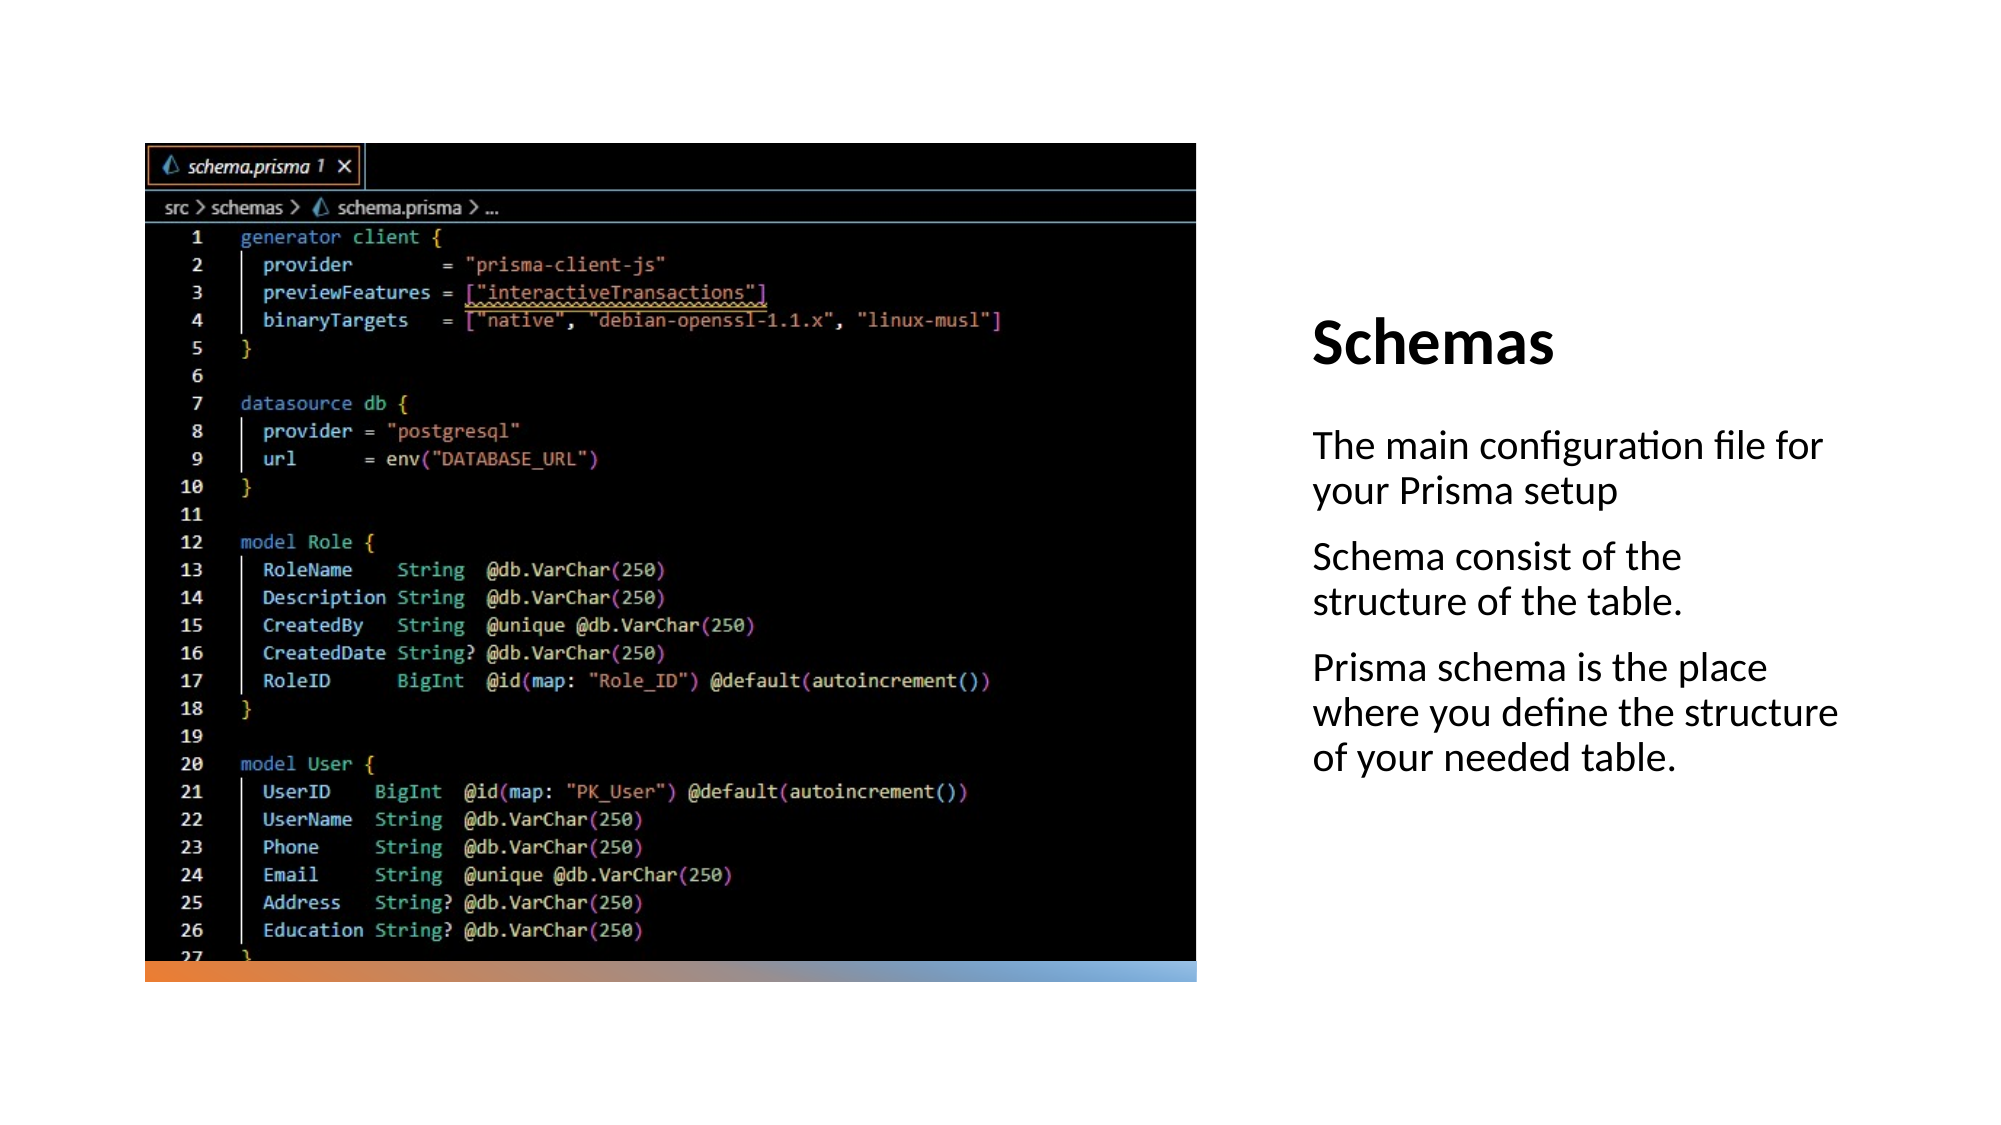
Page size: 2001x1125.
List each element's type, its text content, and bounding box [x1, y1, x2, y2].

picture [145, 143, 1197, 961]
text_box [145, 961, 1197, 982]
list The main configuration file for your Prisma setup Schema consist of the structure of the table. Prisma schema is the place where you define the structure of your needed table. [1297, 415, 1857, 982]
title Schemas [1297, 121, 1855, 387]
